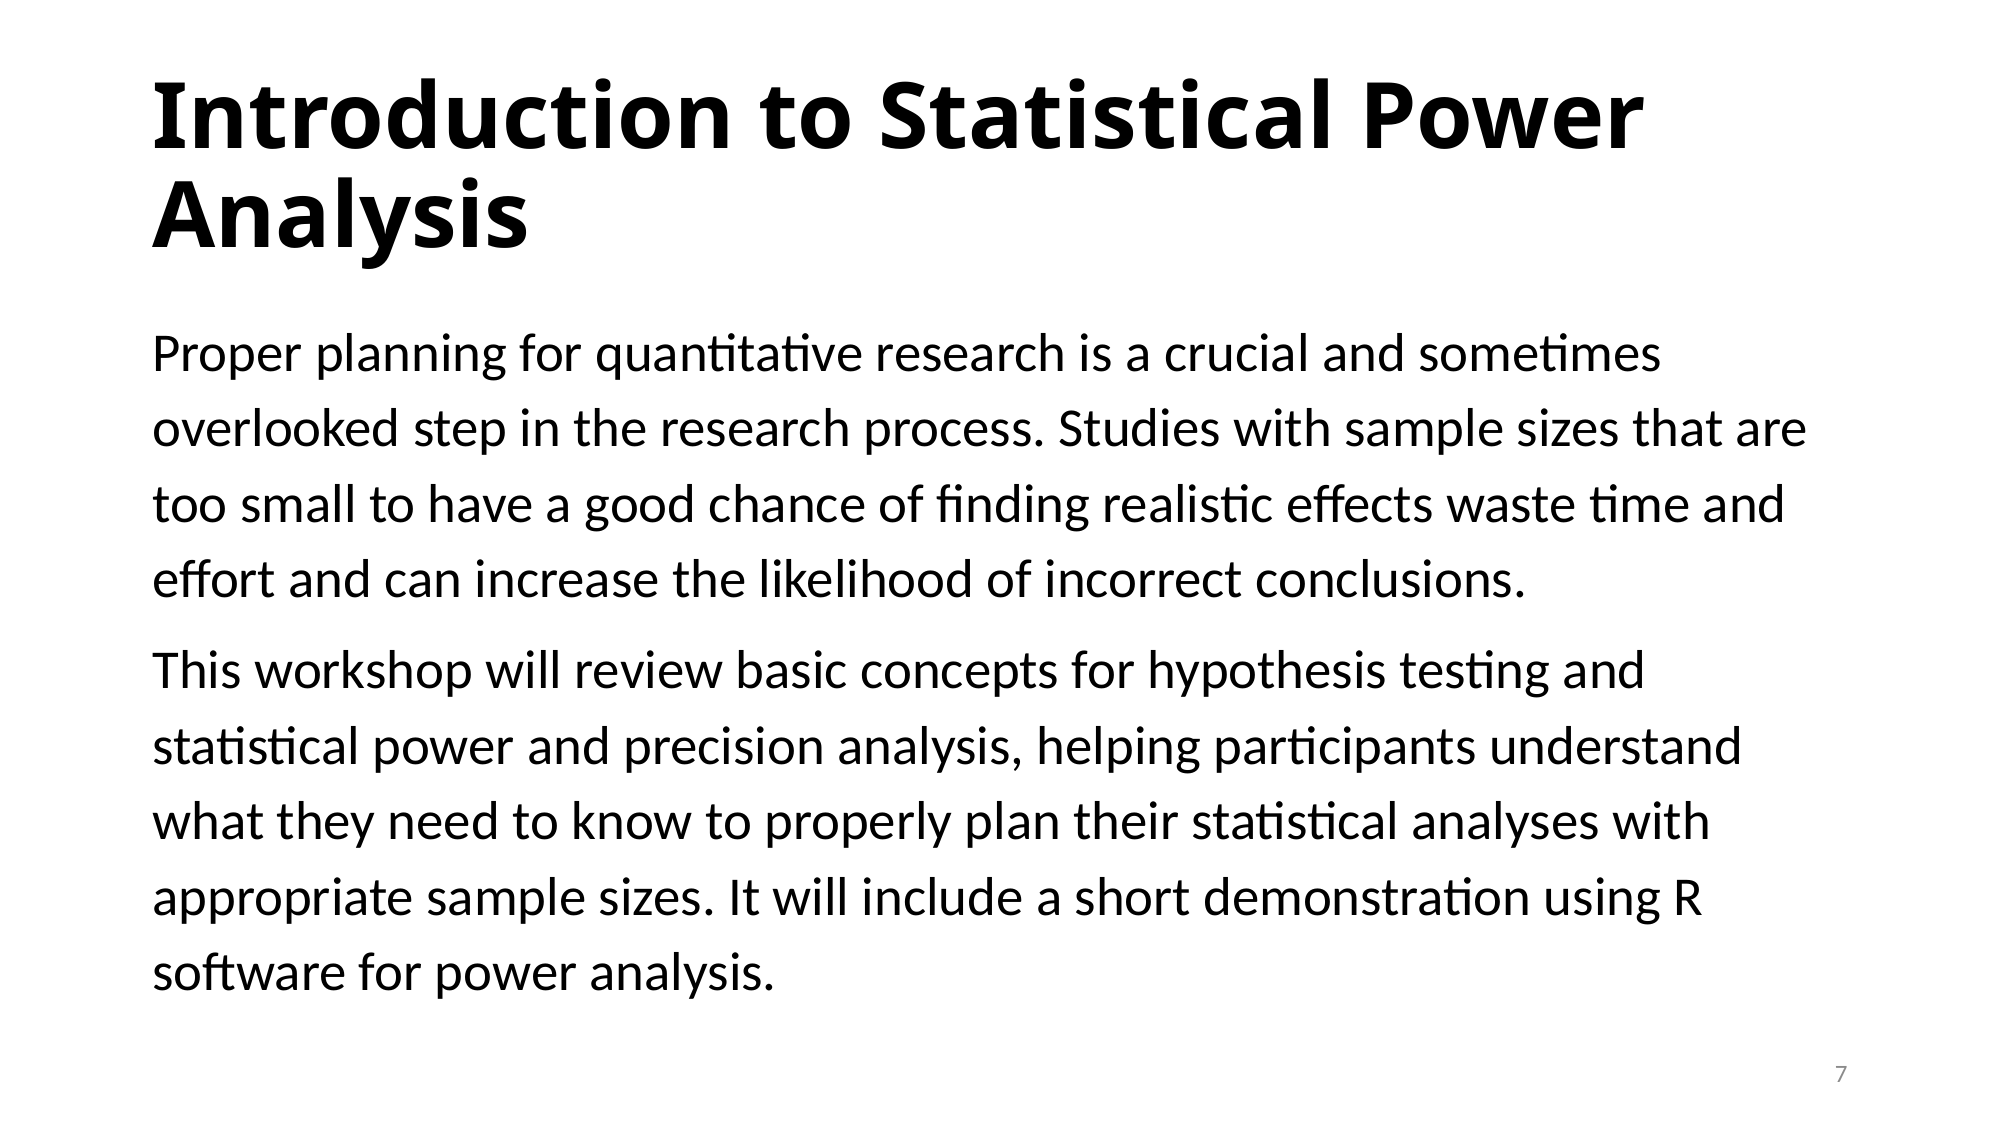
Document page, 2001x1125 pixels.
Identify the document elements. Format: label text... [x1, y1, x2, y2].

slide_number 7 [1412, 1042, 1863, 1103]
list Proper planning for quantitative research is a crucial and sometimes overlooked step in the research process. Studies with sample sizes that are too small to have a good chance of finding realistic effects waste time and effort and can increase the likelihood of incorrect conclusions. This workshop will review basic concepts for hypothesis testing and statistical power and precision analysis, helping participants understand what they need to know to properly plan their statistical analyses with appropriate sample sizes. It will include a short demonstration using R software for power analysis. [137, 299, 1863, 1014]
title Introduction to Statistical Power Analysis [137, 59, 1863, 278]
